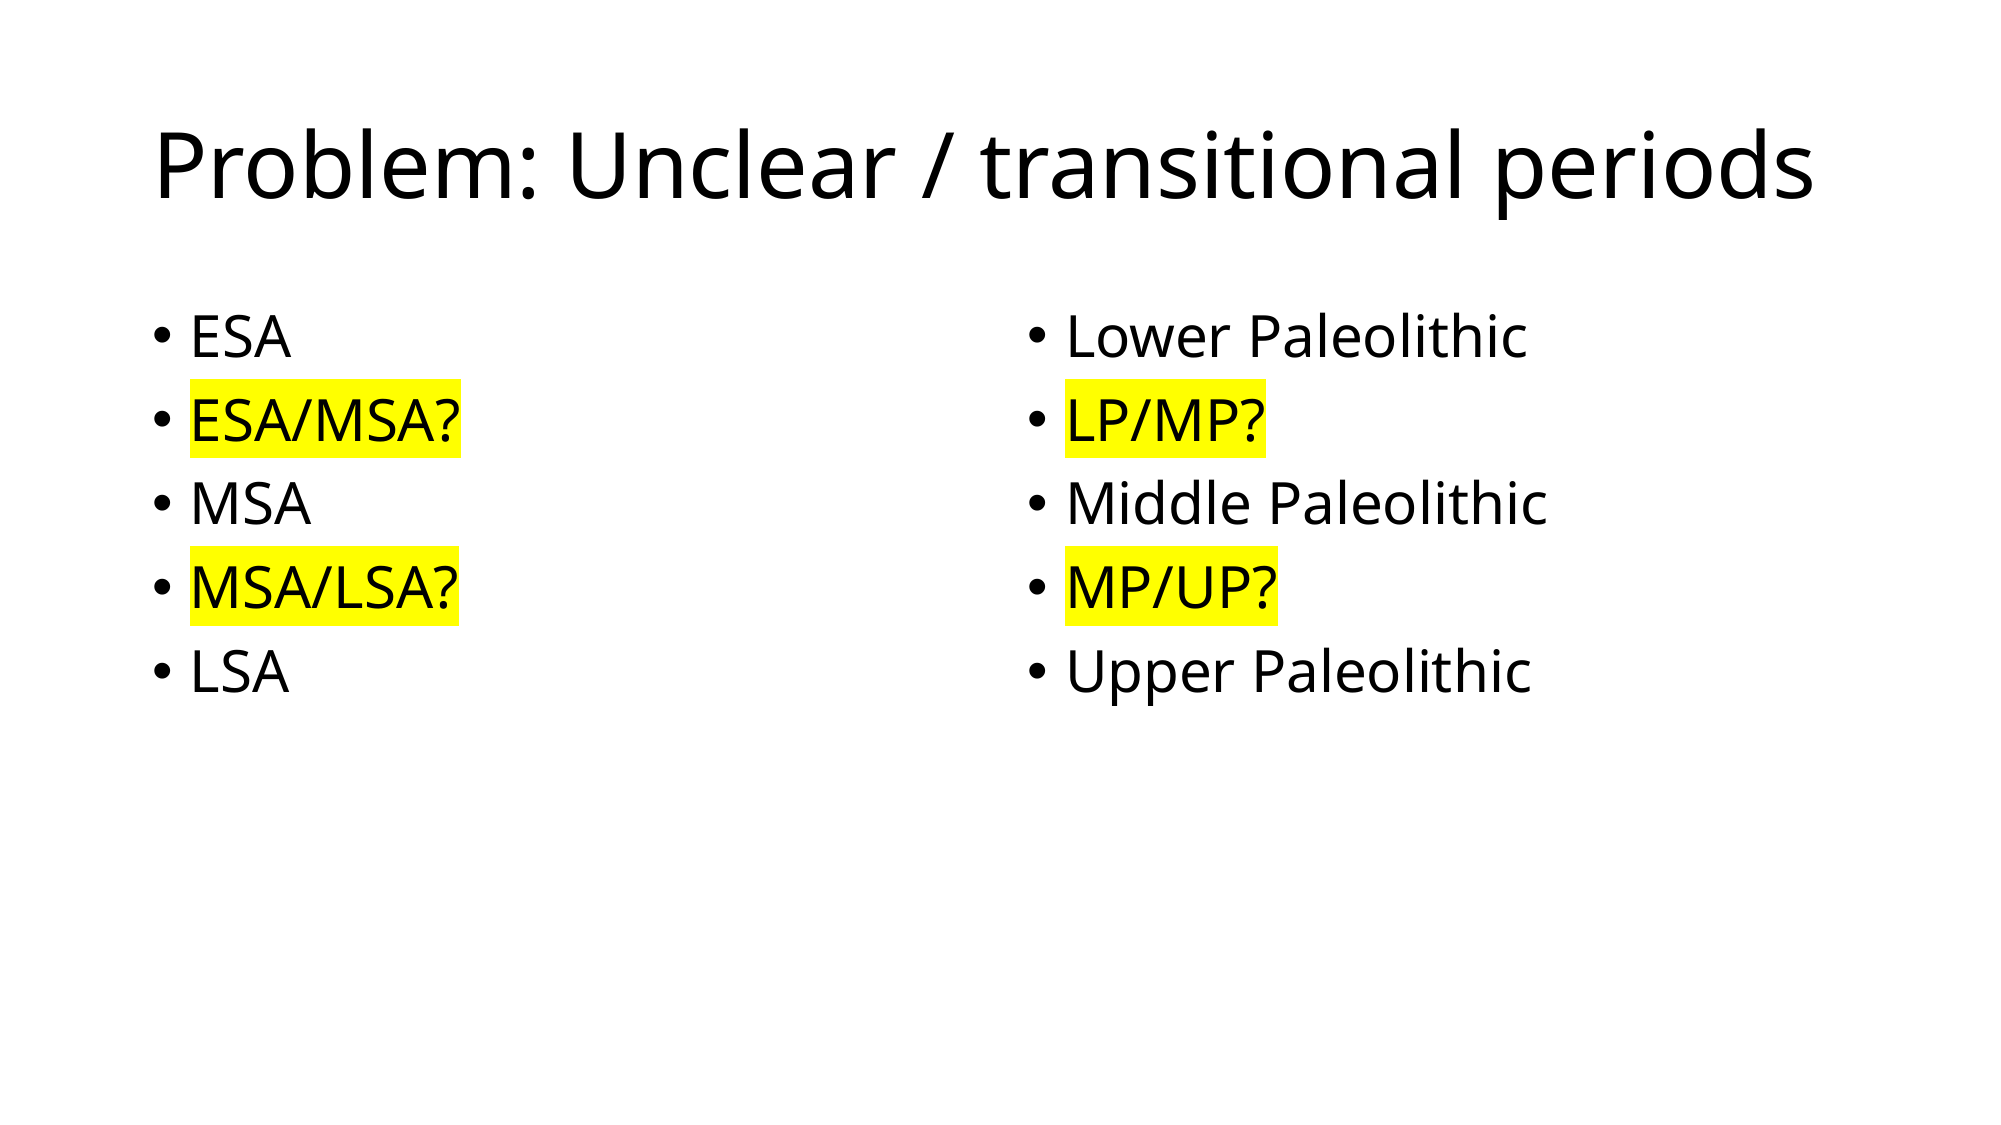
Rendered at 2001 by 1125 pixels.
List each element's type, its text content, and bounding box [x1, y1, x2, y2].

list ESA ESA/MSA? MSA MSA/LSA? LSA [137, 299, 988, 1014]
list Lower Paleolithic LP/MP? Middle Paleolithic MP/UP? Upper Paleolithic [1012, 299, 1863, 1014]
title Problem: Unclear / transitional periods [137, 59, 1863, 278]
